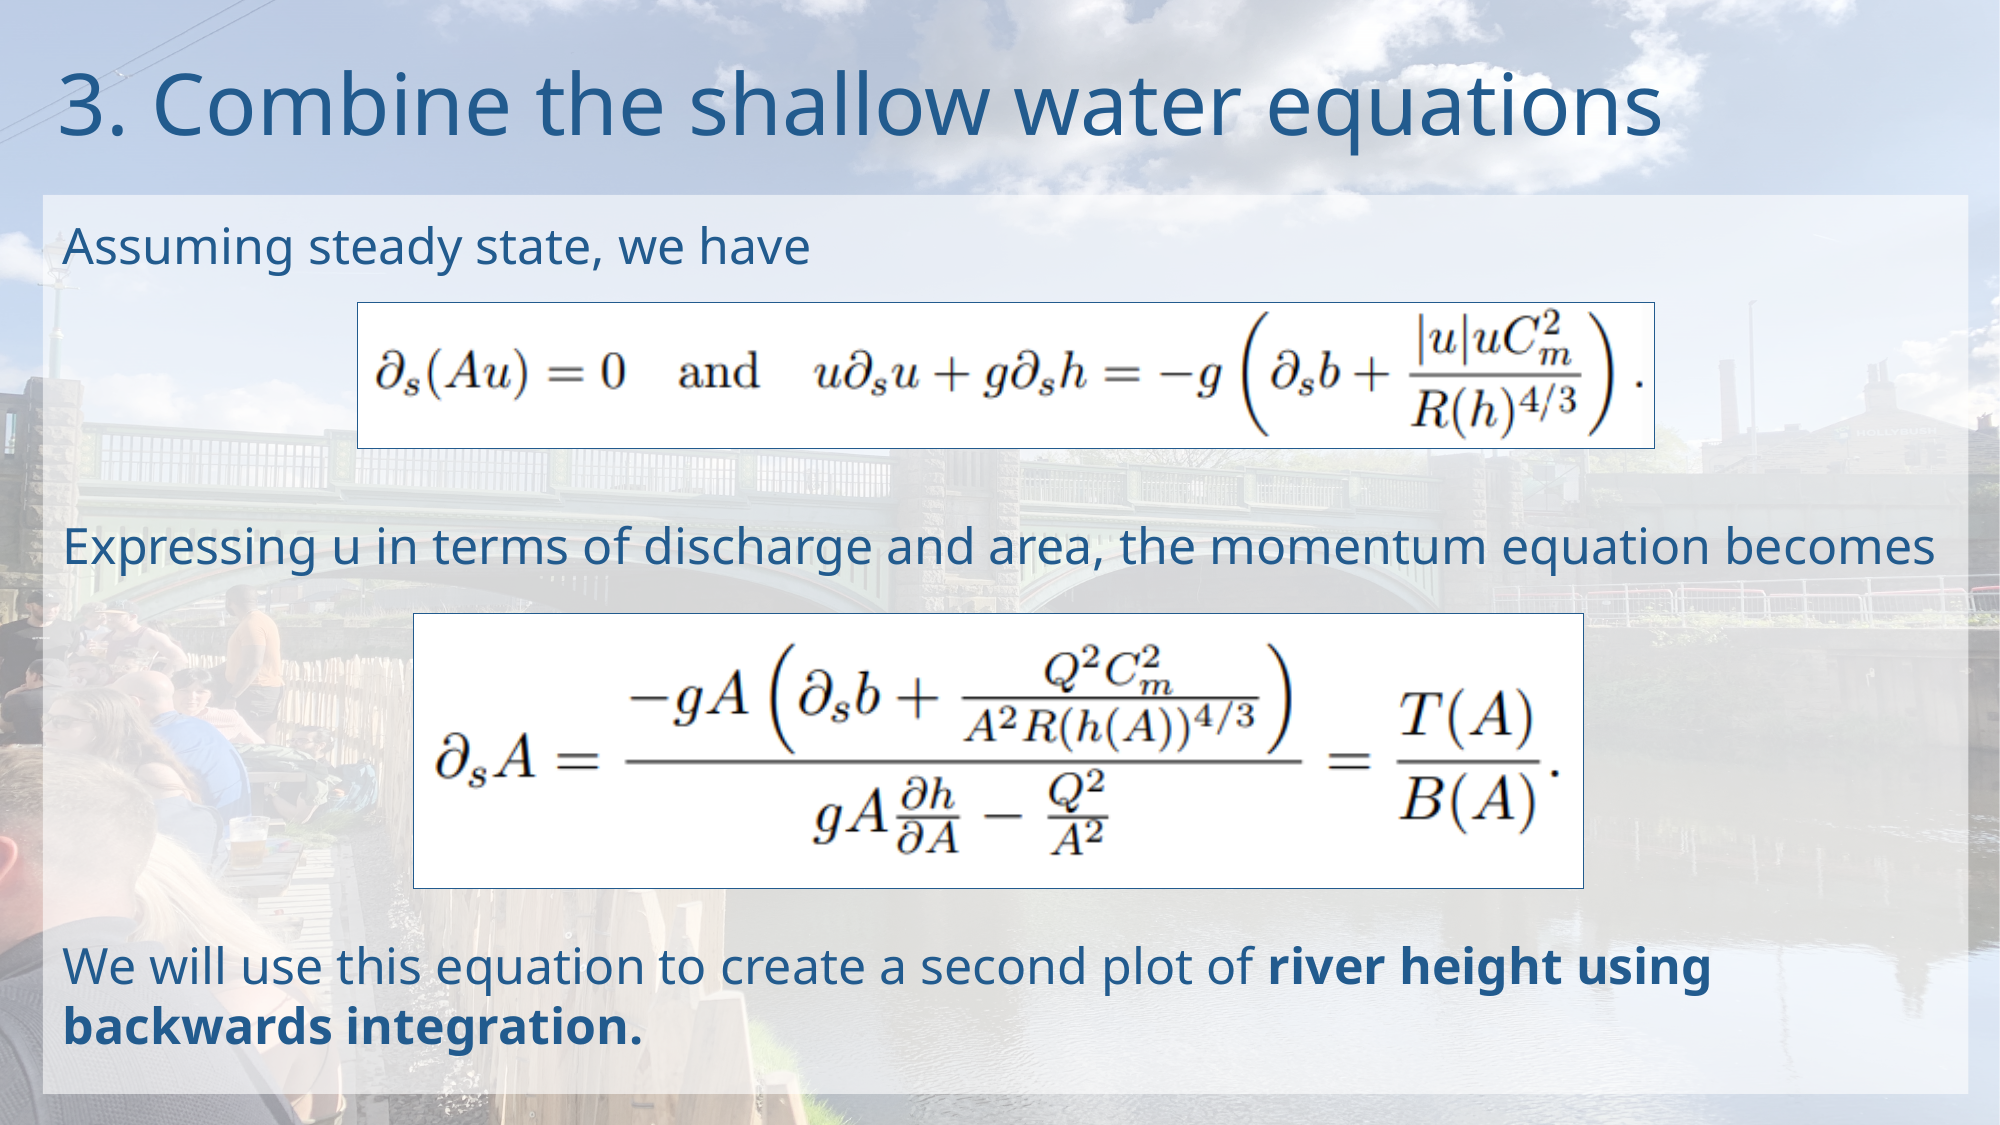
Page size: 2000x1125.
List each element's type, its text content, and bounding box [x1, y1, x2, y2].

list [413, 612, 1584, 889]
picture [357, 302, 1655, 449]
text_box 3. Combine the shallow water equations [42, 7, 1969, 194]
text_box Assuming steady state, we have Expressing u in terms of discharge and area, the momentum equation becomes We will use this equation to create a second plot of river height using backwards integration. [42, 194, 1969, 1094]
